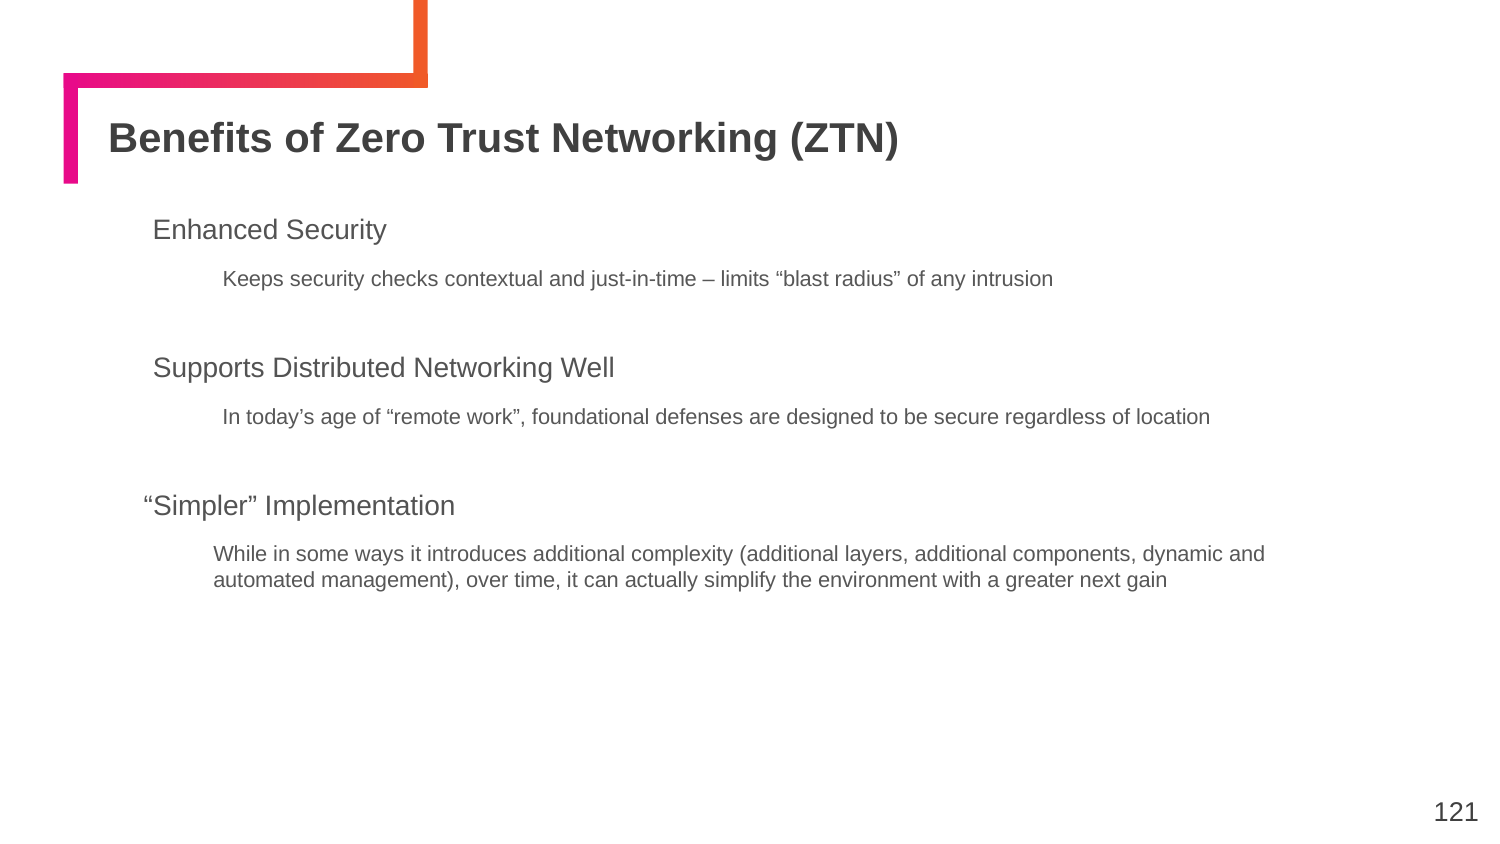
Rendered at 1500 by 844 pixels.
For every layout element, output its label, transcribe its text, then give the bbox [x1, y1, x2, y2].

slide_number 121 [1403, 779, 1494, 844]
text_box While in some ways it introduces additional complexity (additional layers, additional components, dynamic and automated management), over time, it can actually simplify the environment with a greater next gain [200, 532, 1300, 600]
text_box Supports Distributed Networking Well [139, 335, 667, 397]
text_box Enhanced Security [139, 197, 424, 259]
text_box “Simpler” Implementation [130, 473, 658, 535]
title Benefits of Zero Trust Networking (ZTN) [100, 117, 1455, 169]
text_box In today’s age of “remote work”, foundational defenses are designed to be secure regardless of location [209, 394, 1309, 437]
text_box Keeps security checks contextual and just-in-time – limits “blast radius” of any intrusion [209, 256, 1222, 299]
